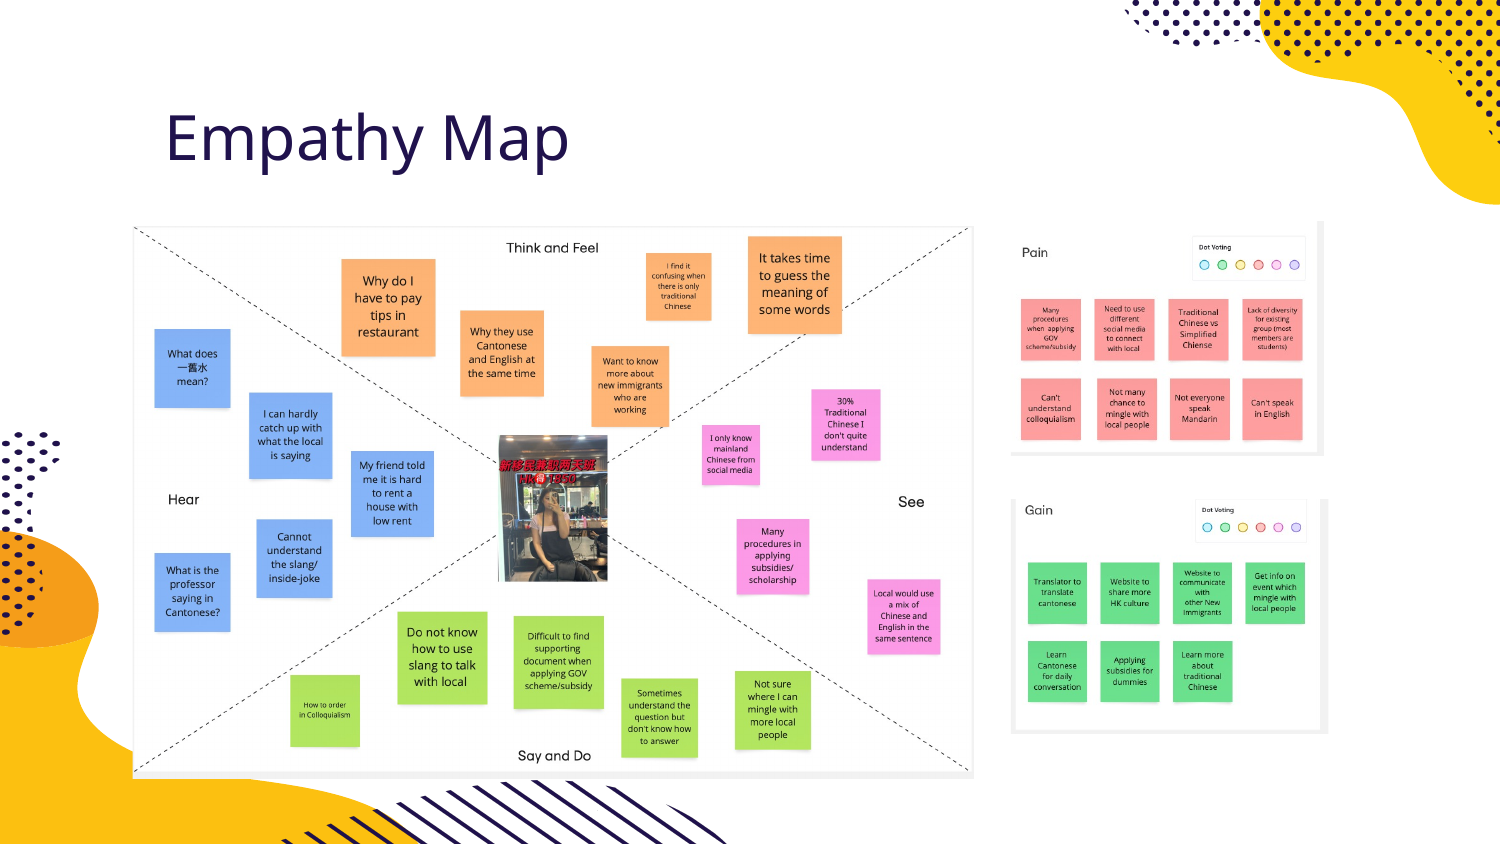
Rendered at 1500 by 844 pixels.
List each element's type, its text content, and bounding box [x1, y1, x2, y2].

picture [1122, 0, 1500, 157]
picture [1010, 220, 1325, 456]
picture [1010, 499, 1329, 734]
picture [0, 432, 60, 639]
picture [132, 226, 975, 779]
title Empathy Map [149, 82, 1350, 173]
picture [281, 780, 729, 844]
